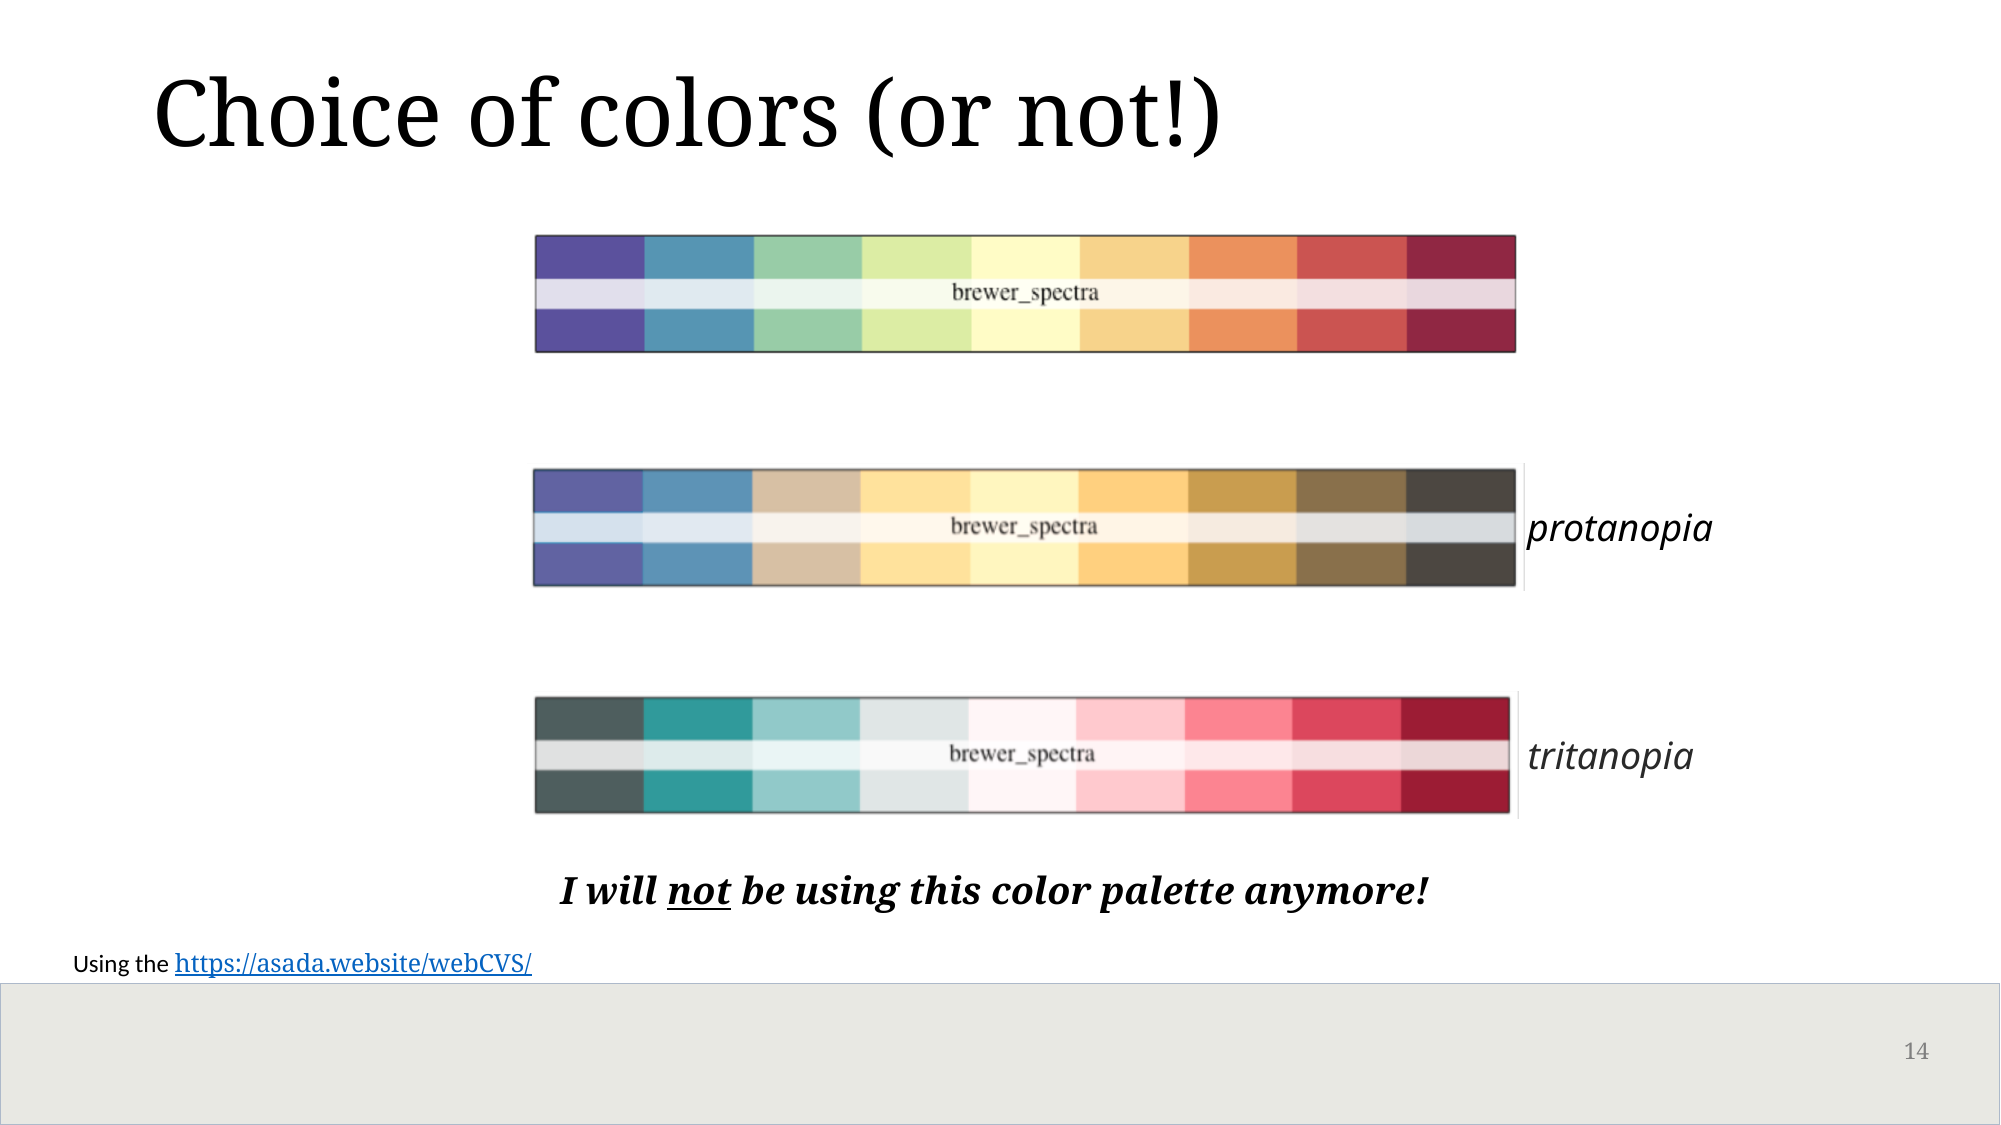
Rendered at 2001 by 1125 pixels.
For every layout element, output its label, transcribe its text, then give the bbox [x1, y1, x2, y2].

text_box Using the https://asada.website/webCVS/ [58, 939, 559, 1019]
text_box Choice of colors (or not!) [137, 59, 1863, 228]
text_box tritanopia [1519, 724, 1709, 785]
text_box I will not be using this color palette anymore! [466, 859, 1534, 920]
text_box protanopia [1525, 496, 1728, 557]
picture [526, 462, 1525, 591]
picture [532, 691, 1519, 819]
picture [526, 227, 1525, 363]
